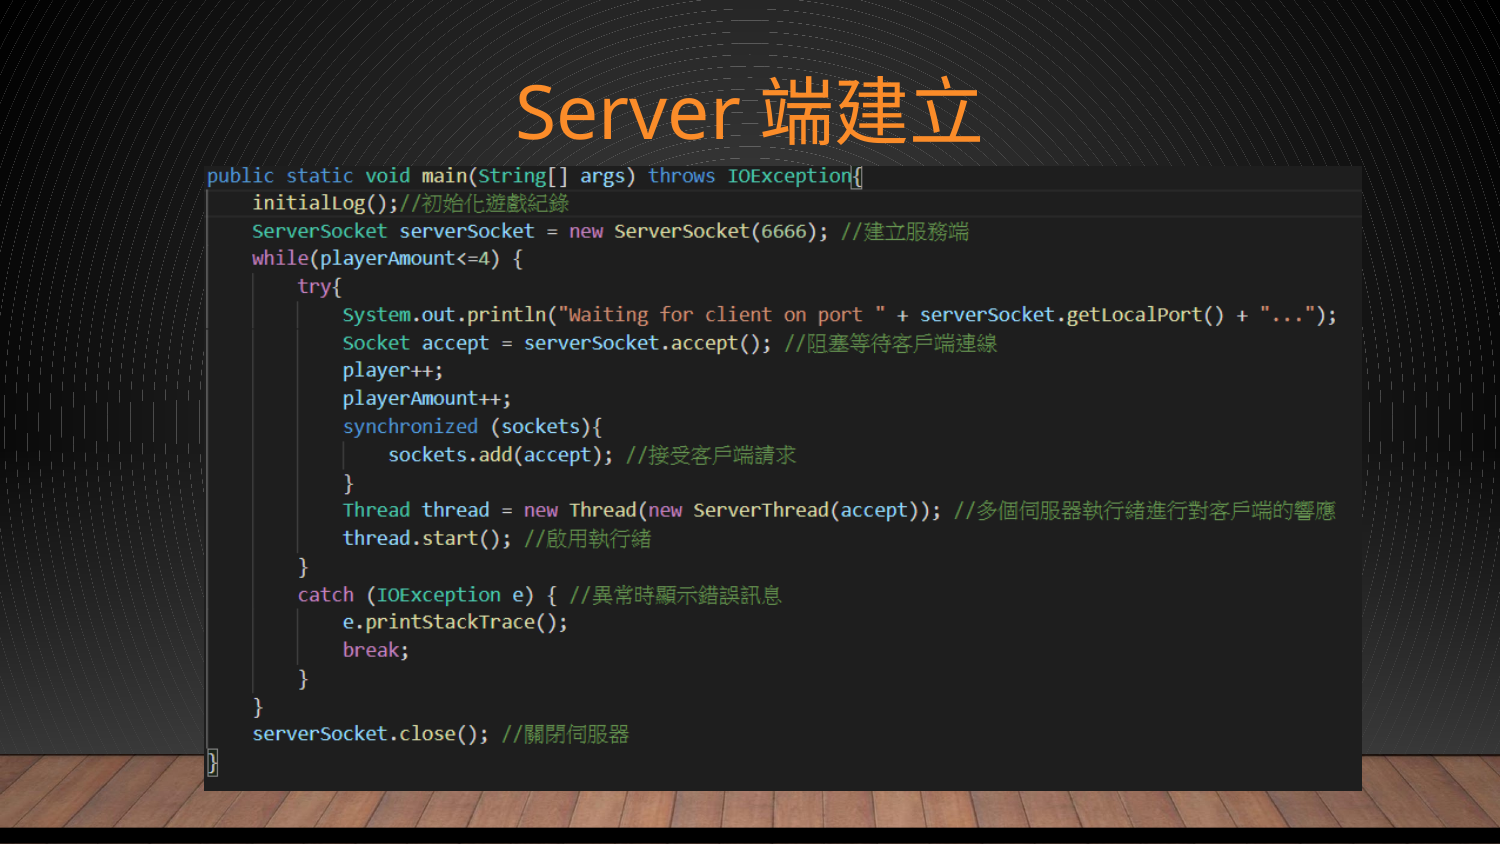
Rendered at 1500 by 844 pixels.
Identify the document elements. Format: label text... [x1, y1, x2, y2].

title Server端建立 [51, 64, 1449, 167]
picture [0, 166, 1500, 827]
